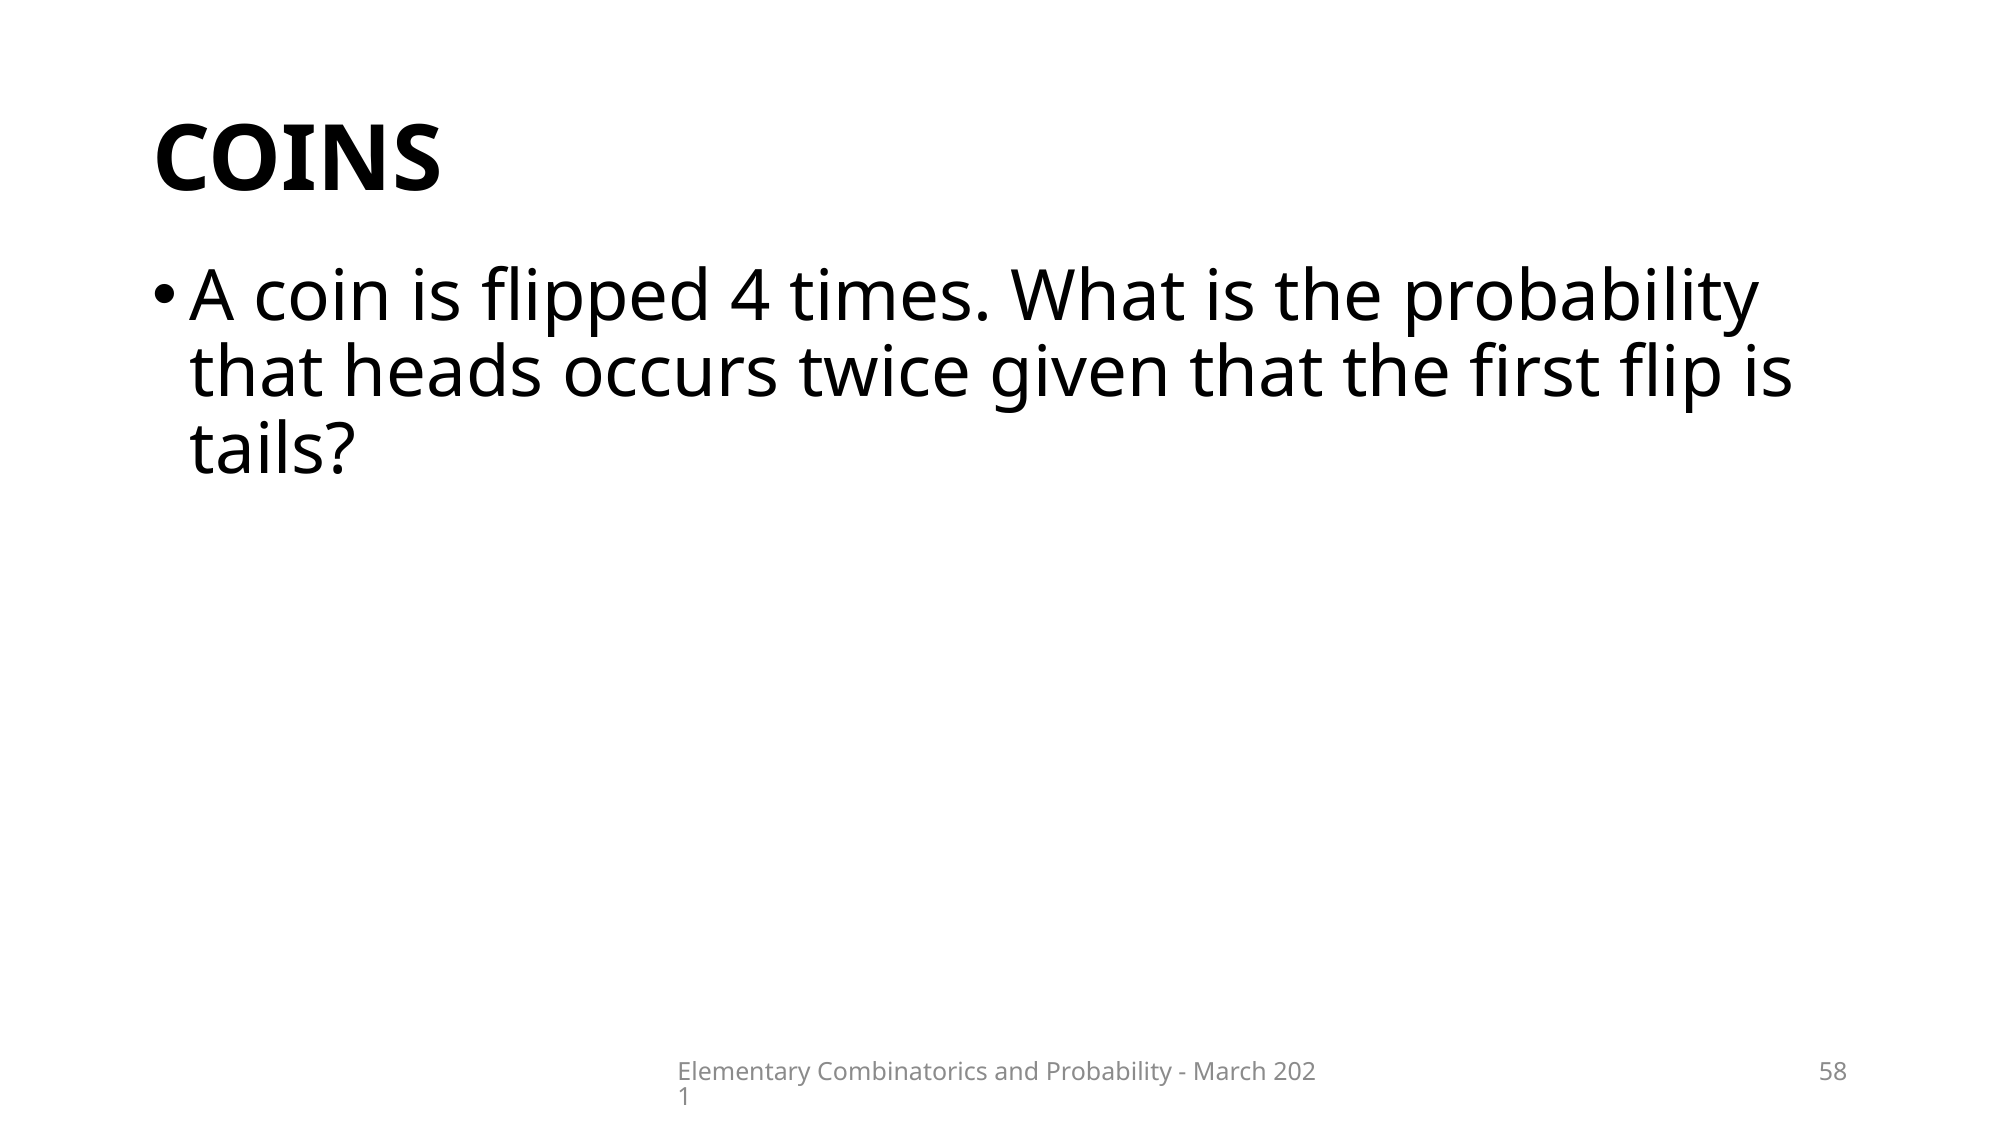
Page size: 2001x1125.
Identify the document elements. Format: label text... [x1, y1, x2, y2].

title coins [137, 52, 1863, 270]
footer Elementary Combinatorics and Probability - March 2021 [662, 1042, 1338, 1103]
slide_number 58 [1412, 1042, 1863, 1103]
